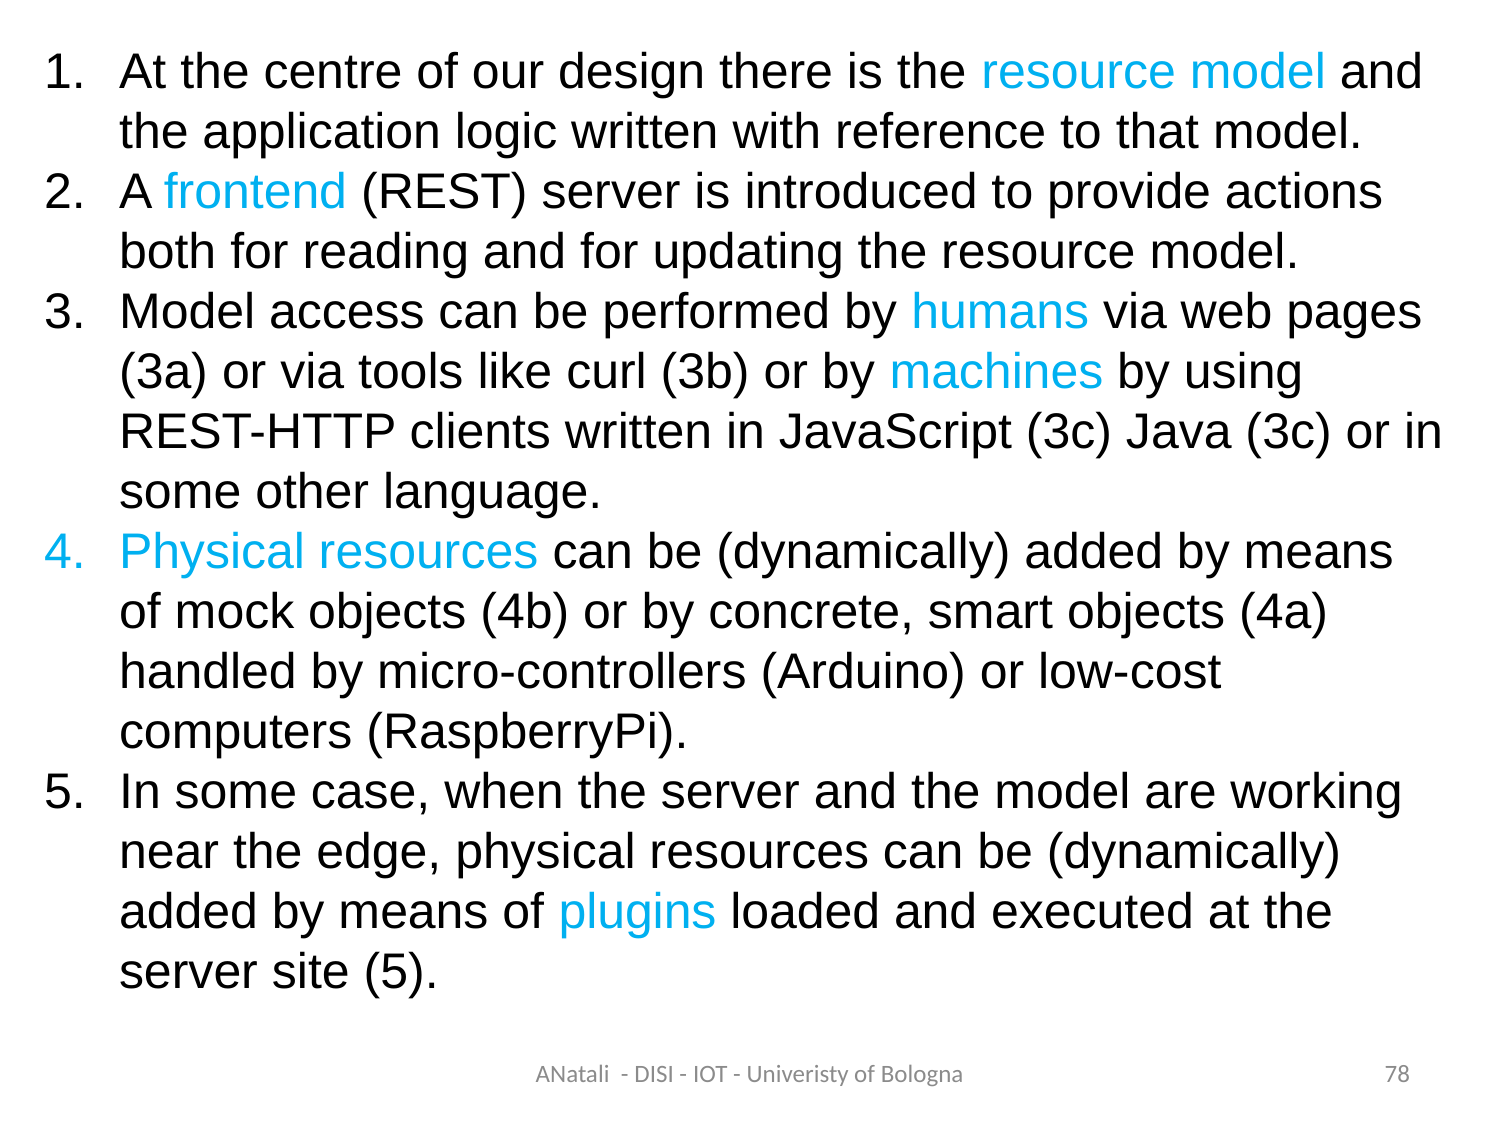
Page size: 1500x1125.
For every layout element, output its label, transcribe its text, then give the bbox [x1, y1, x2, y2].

text_box At the centre of our design there is the resource model and the application logic written with reference to that model. A frontend (REST) server is introduced to provide actions both for reading and for updating the resource model. Model access can be performed by humans via web pages (3a) or via tools like curl (3b) or by machines by using REST-HTTP clients written in JavaScript (3c) Java (3c) or in some other language. Physical resources can be (dynamically) added by means of mock objects (4b) or by concrete, smart objects (4a) handled by micro-controllers (Arduino) or low-cost computers (RaspberryPi). In some case, when the server and the model are working near the edge, physical resources can be (dynamically) added by means of plugins loaded and executed at the server site (5). [29, 30, 1459, 1006]
footer ANatali - DISI - IOT - Univeristy of Bologna [512, 1042, 988, 1103]
slide_number 78 [1074, 1042, 1425, 1103]
